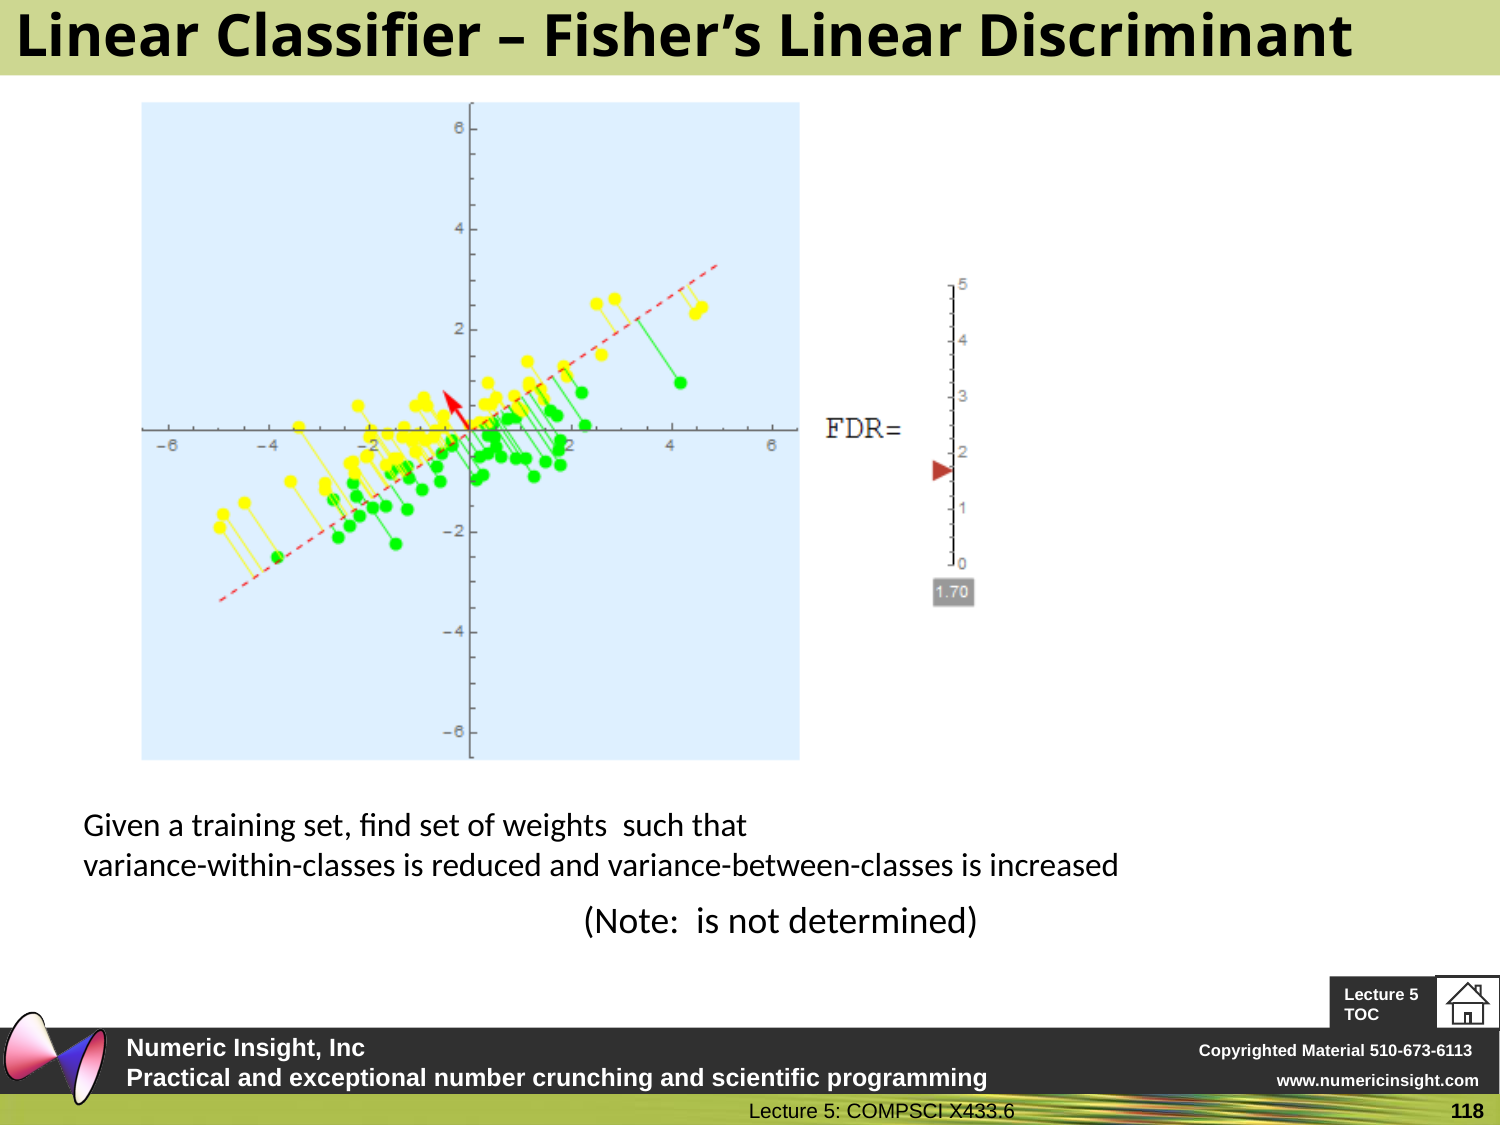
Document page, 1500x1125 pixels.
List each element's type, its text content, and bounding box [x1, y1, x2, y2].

picture [137, 96, 1004, 767]
title Linear Classifier – Fisher’s Linear Discriminant [0, 0, 1500, 76]
picture [0, 1007, 1500, 1125]
